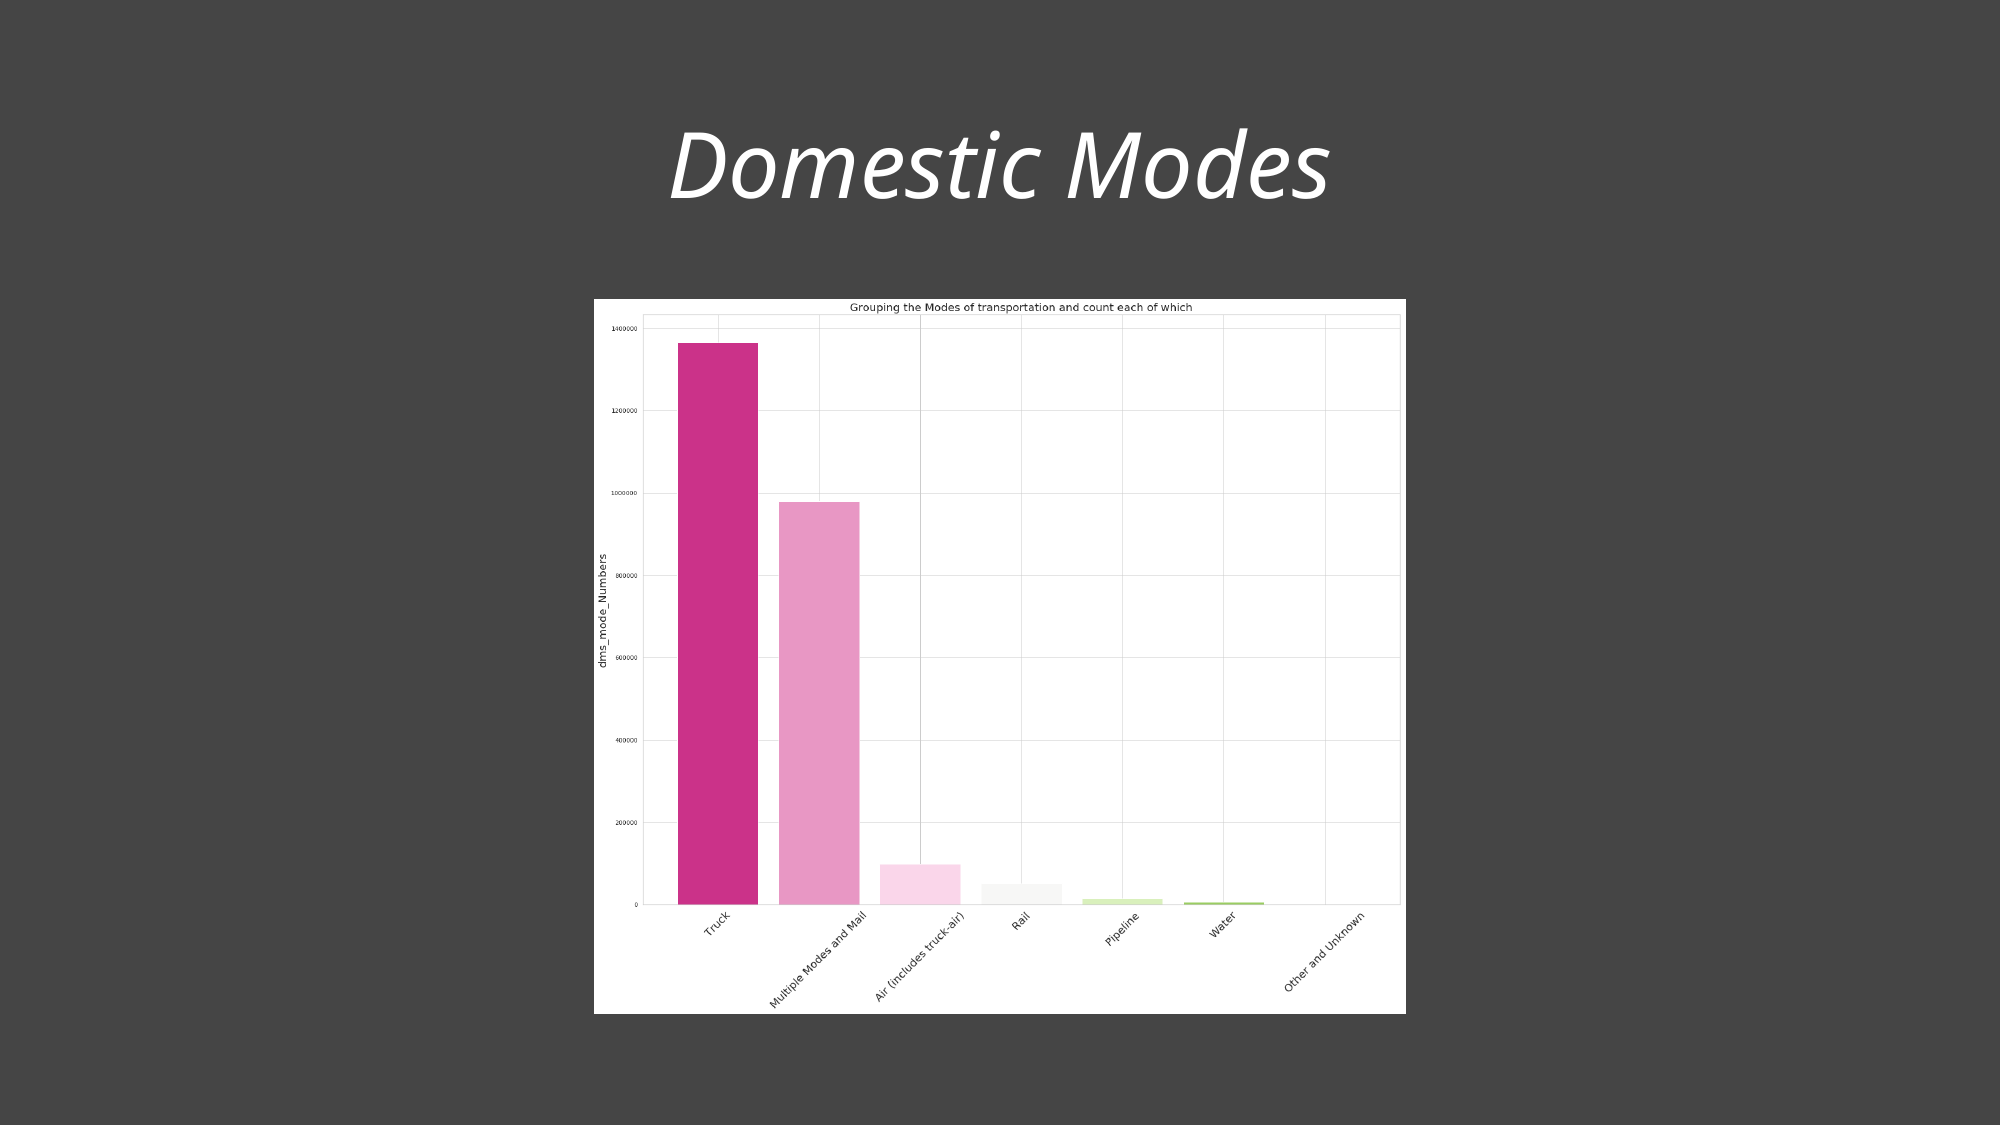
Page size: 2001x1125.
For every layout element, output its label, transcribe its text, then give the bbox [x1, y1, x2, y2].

title Domestic Modes [137, 59, 1863, 278]
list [594, 299, 1406, 1014]
